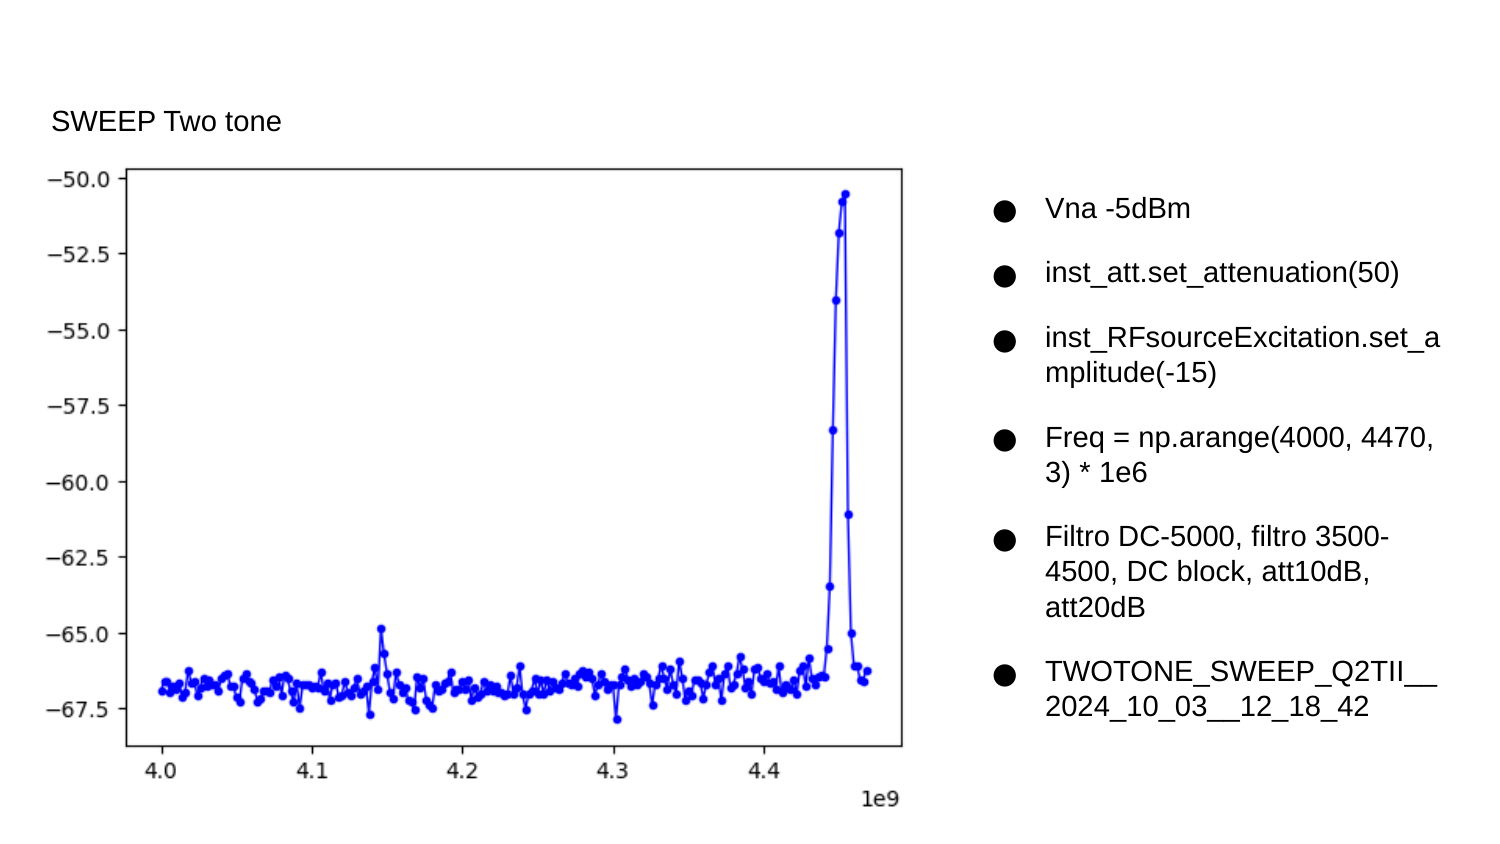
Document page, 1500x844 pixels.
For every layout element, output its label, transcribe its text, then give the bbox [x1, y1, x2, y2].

picture [29, 153, 918, 827]
text_box SWEEP Two tone [51, 72, 1449, 167]
text_box Vna -5dBm inst_att.set_attenuation(50) inst_RFsourceExcitation.set_amplitude(-15) Freq = np.arange(4000, 4470, 3) * 1e6 Filtro DC-5000, filtro 3500-4500, DC block, att10dB, att20dB TWOTONE_SWEEP_Q2TII__2024_10_03__12_18_42 [974, 189, 1449, 750]
